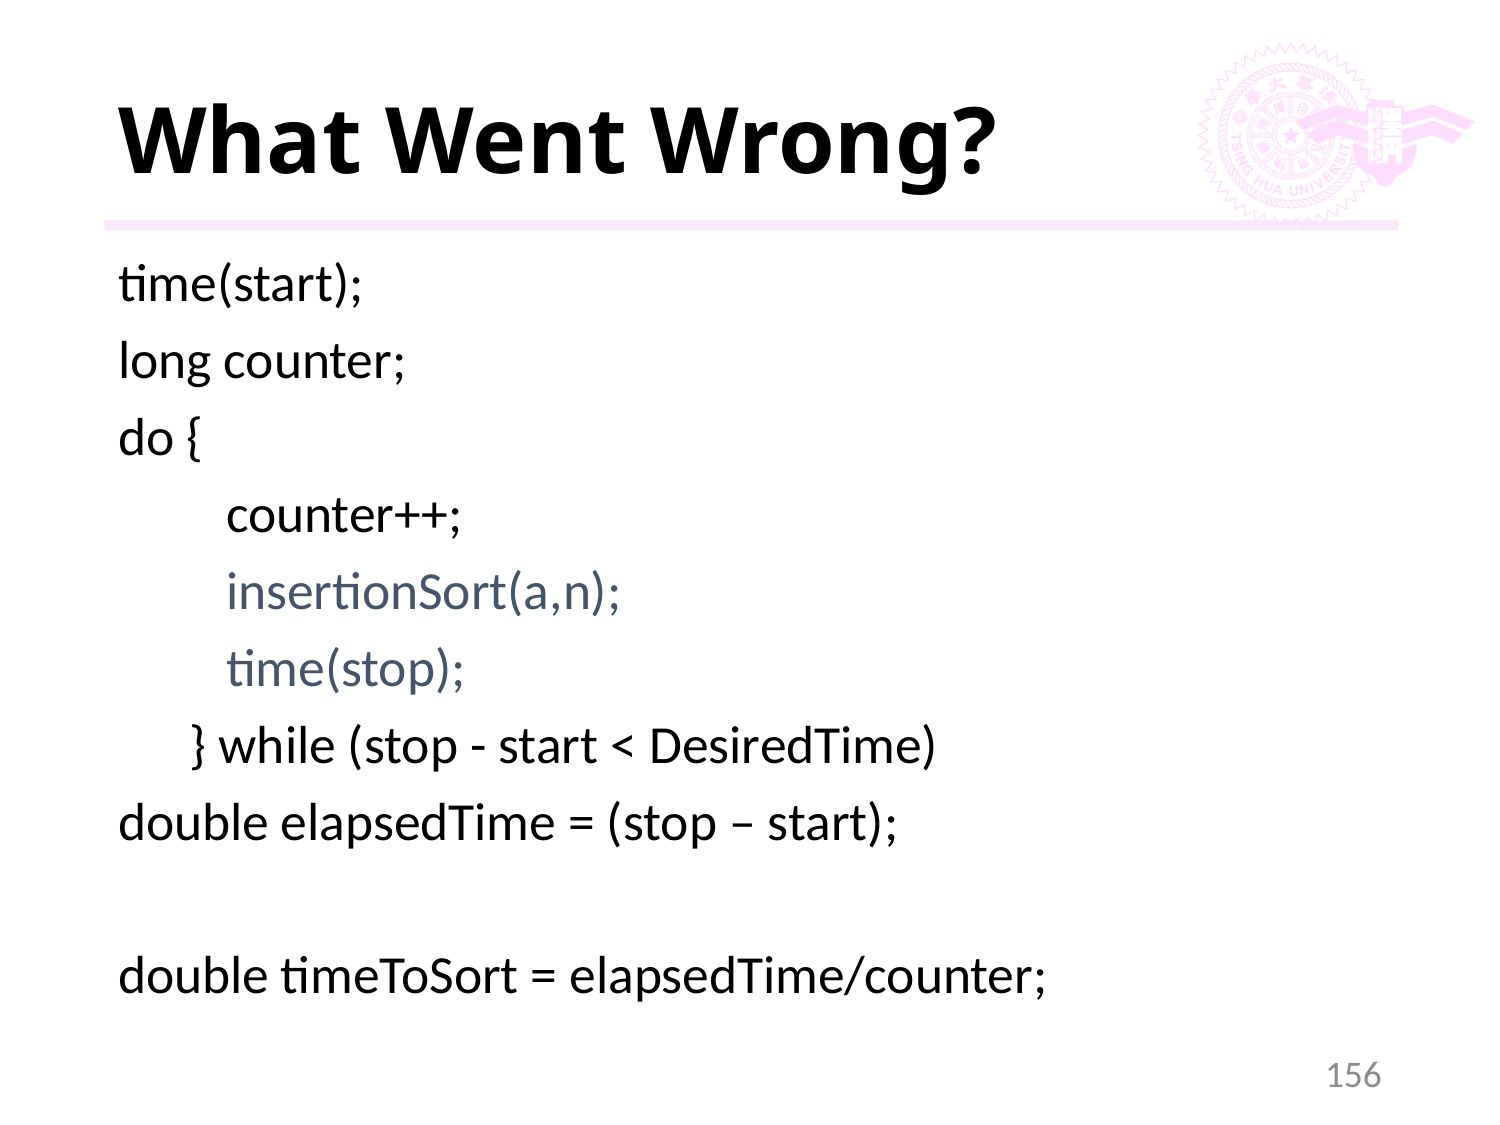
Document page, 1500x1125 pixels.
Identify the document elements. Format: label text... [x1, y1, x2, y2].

slide_number 156 [1059, 1042, 1397, 1103]
title What Went Wrong? [103, 59, 1397, 228]
list time(start); long counter; do { counter++; insertionSort(a,n); time(stop); } while (stop - start < DesiredTime) double elapsedTime = (stop – start); double timeToSort = elapsedTime/counter; [103, 247, 1397, 1014]
